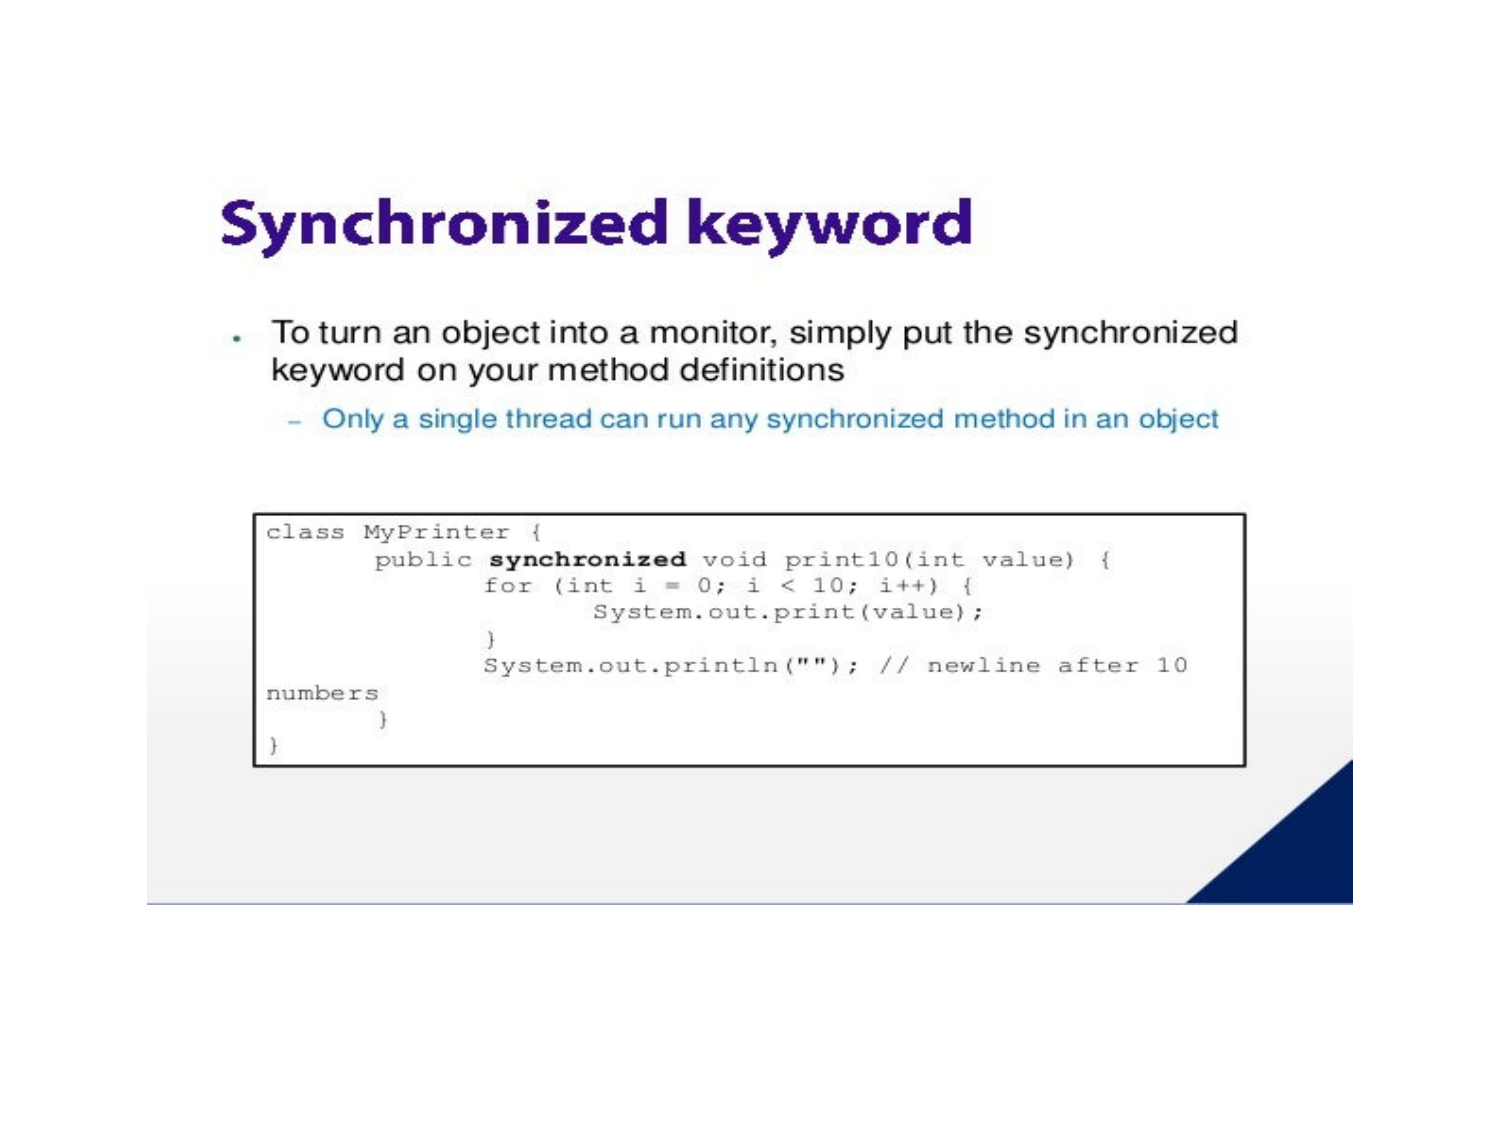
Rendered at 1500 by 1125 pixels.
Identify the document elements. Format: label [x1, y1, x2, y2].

picture [147, 125, 1353, 906]
